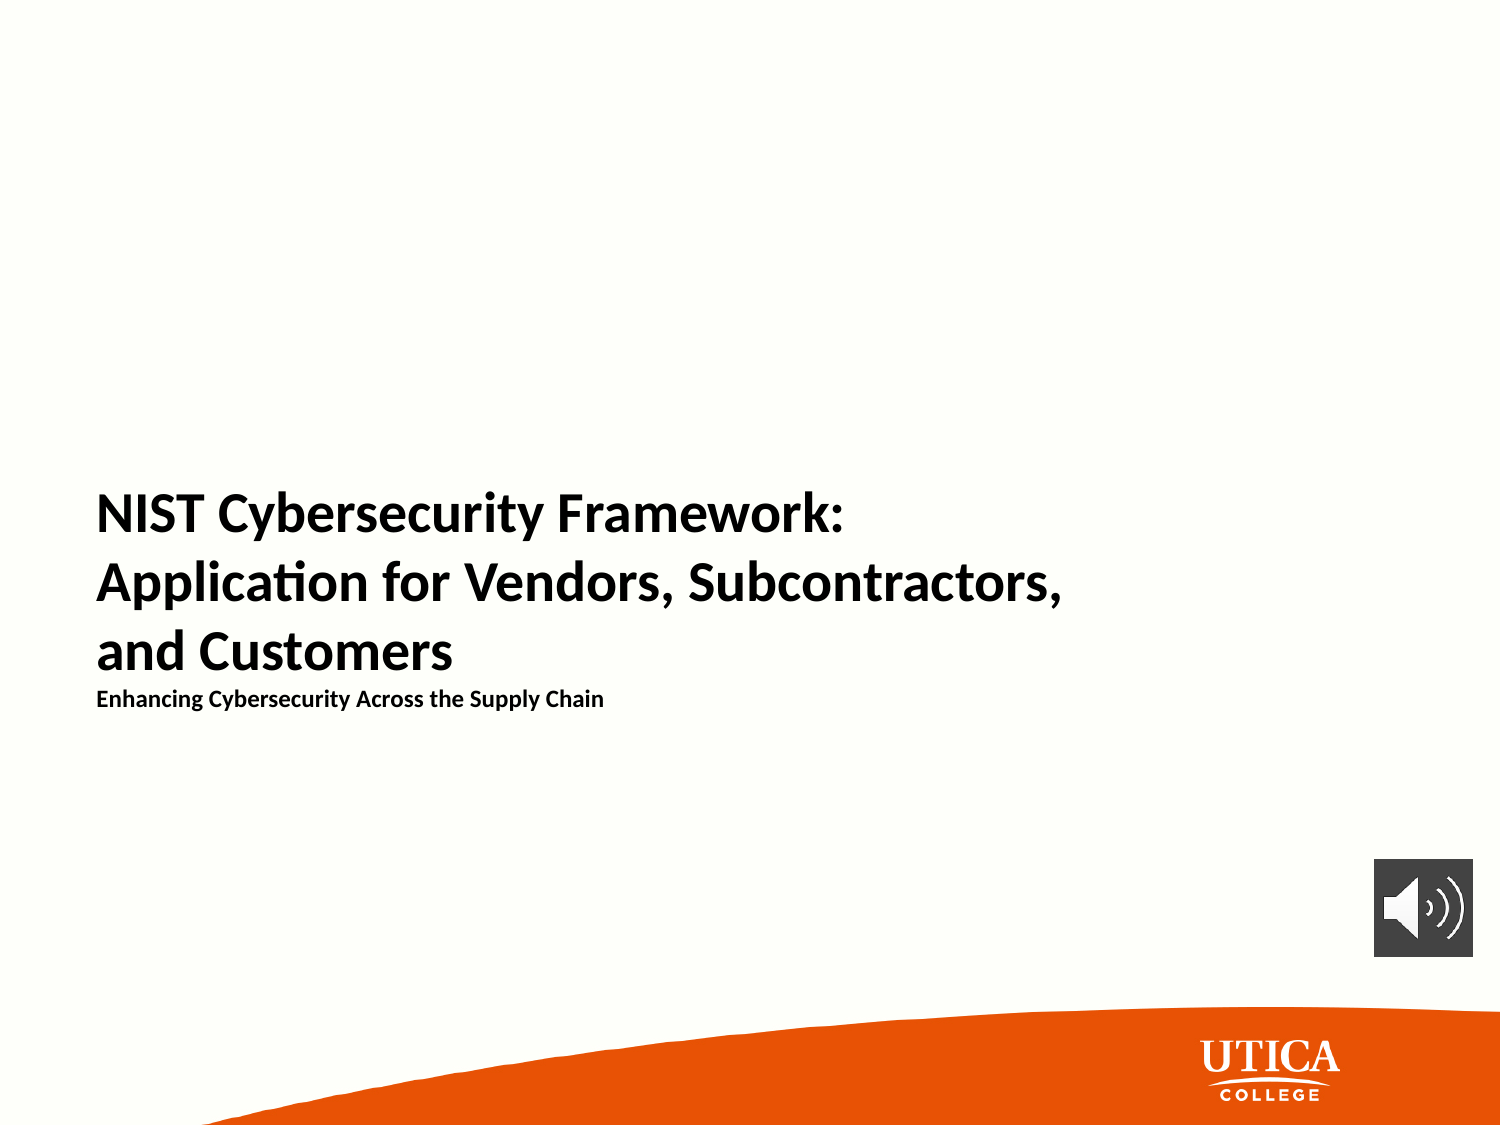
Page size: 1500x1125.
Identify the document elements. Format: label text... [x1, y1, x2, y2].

picture [0, 0, 1500, 1125]
title NIST Cybersecurity Framework: Application for Vendors, Subcontractors, and Customers Enhancing Cybersecurity Across the Supply Chain [85, 0, 1095, 718]
